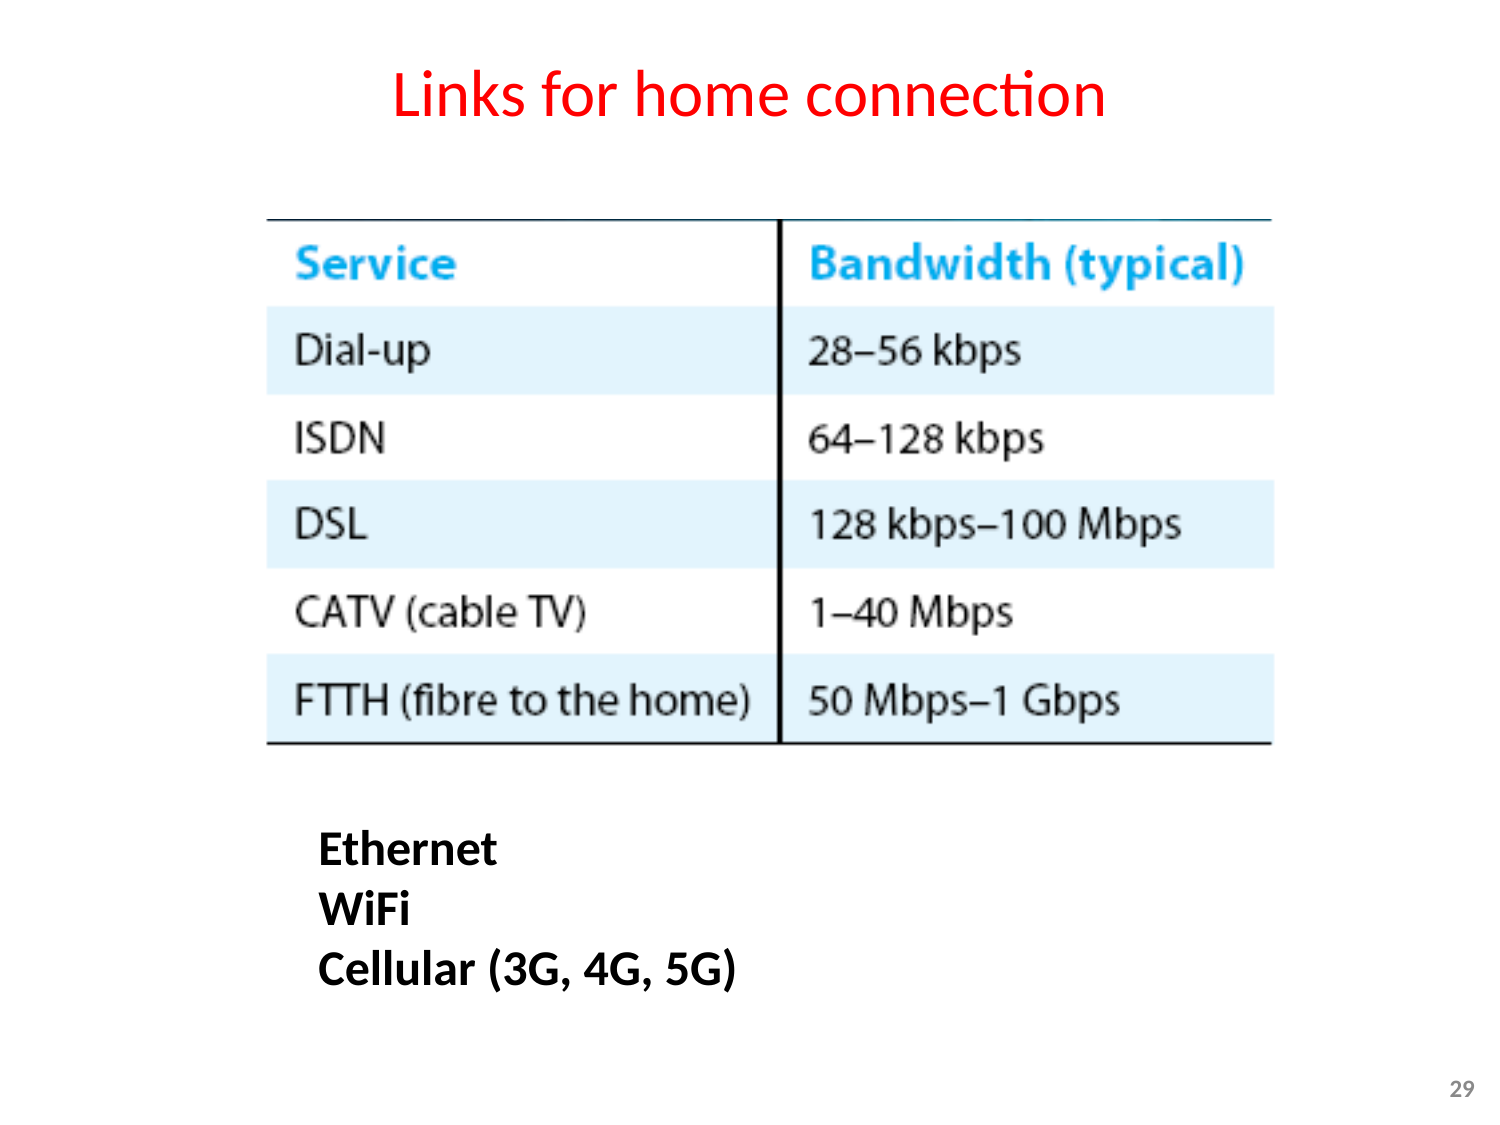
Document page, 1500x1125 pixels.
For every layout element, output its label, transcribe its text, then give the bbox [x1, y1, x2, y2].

text_box Ethernet WiFi Cellular (3G, 4G, 5G) [303, 808, 753, 1003]
picture [265, 219, 1283, 776]
title Links for home connection [59, 31, 1441, 149]
